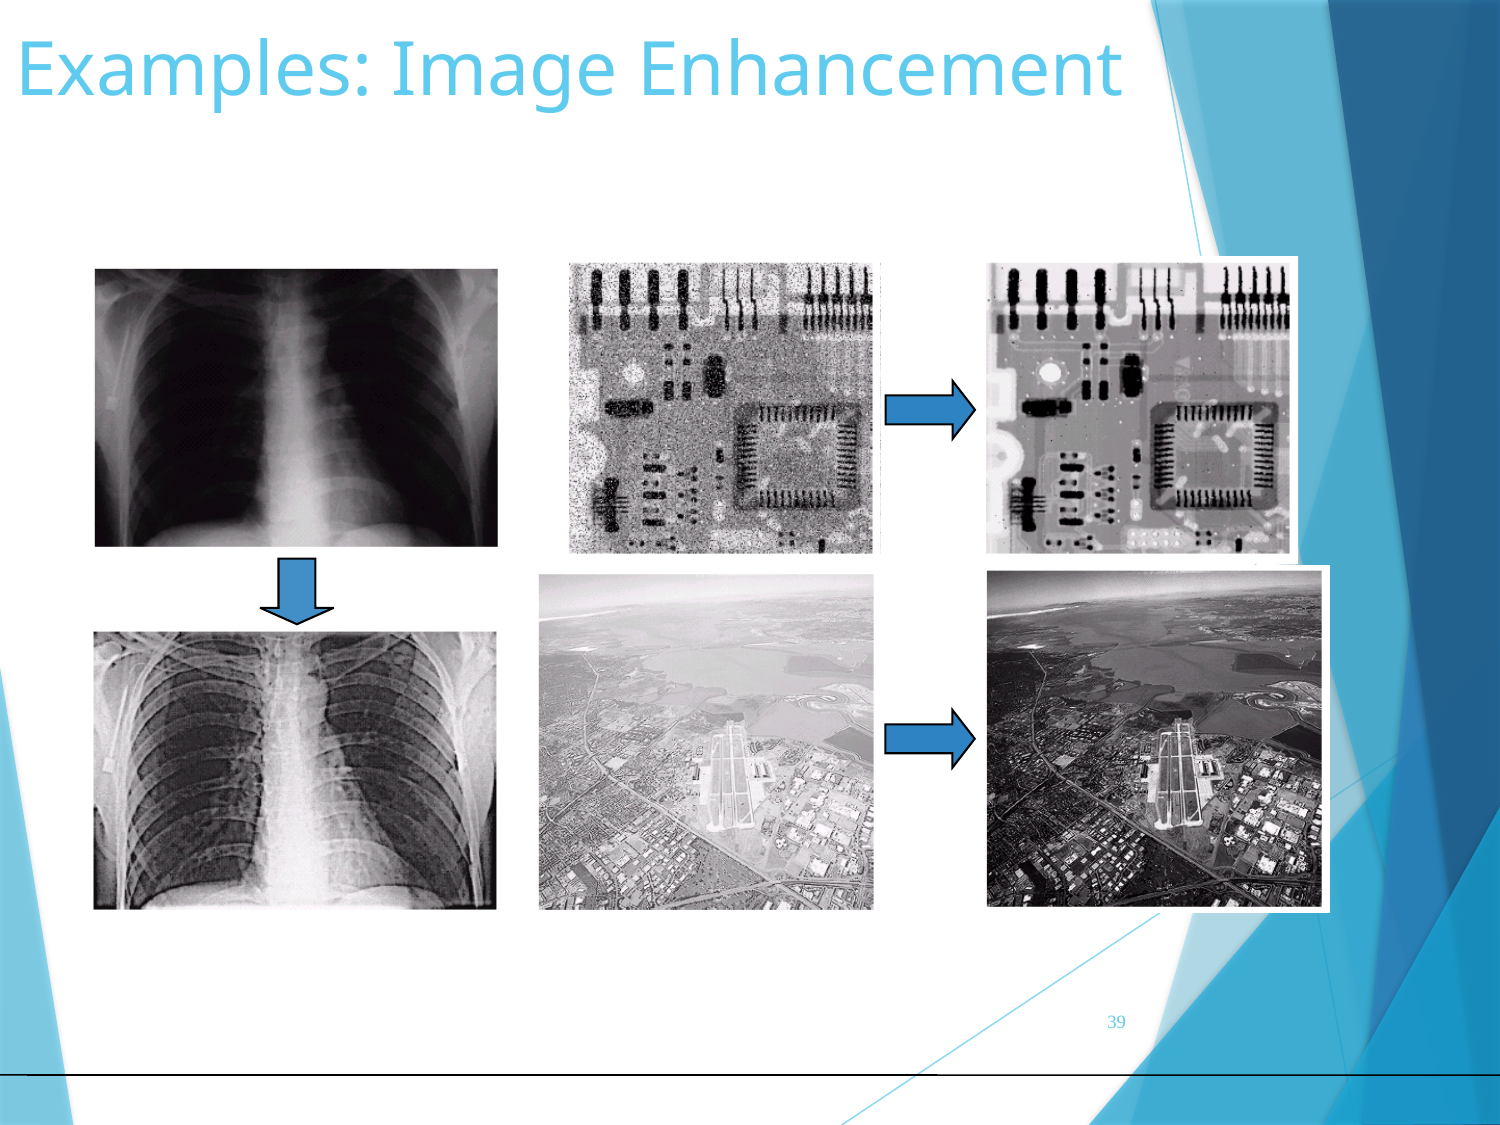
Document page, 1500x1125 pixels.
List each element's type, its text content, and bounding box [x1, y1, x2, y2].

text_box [559, 255, 1299, 564]
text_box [531, 564, 1331, 913]
title Examples: Image Enhancement [0, 12, 1211, 200]
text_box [86, 264, 508, 913]
slide_number 39 [1057, 991, 1142, 1051]
